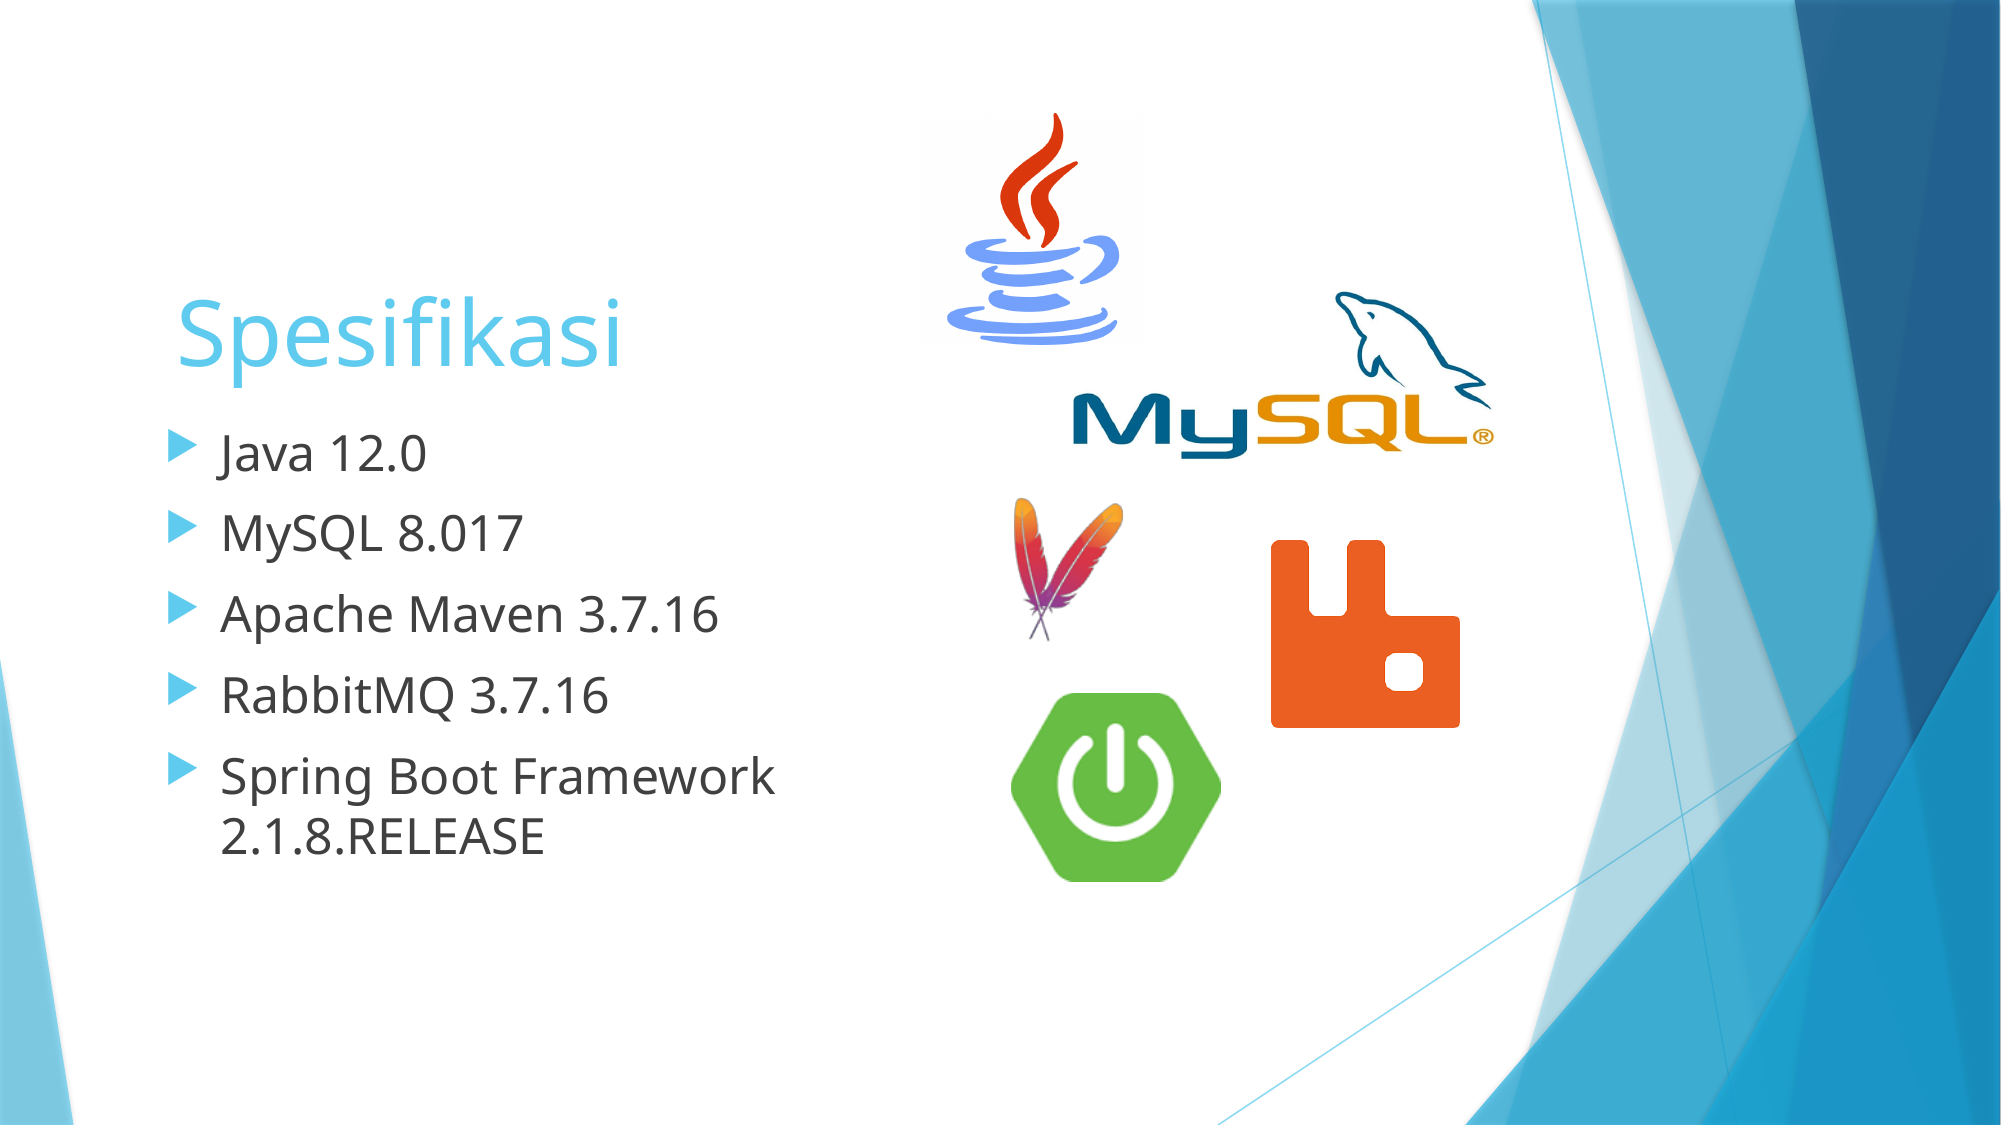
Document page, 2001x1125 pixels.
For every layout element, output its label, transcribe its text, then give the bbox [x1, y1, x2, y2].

picture [1011, 693, 1222, 882]
title Spesifikasi [161, 267, 918, 413]
picture [916, 113, 1509, 469]
list Java 12.0 MySQL 8.017 Apache Maven 3.7.16 RabbitMQ 3.7.16 Spring Boot Framework 2.1.8.RELEASE [149, 413, 1012, 941]
picture [916, 482, 1220, 658]
picture [1271, 539, 1460, 729]
